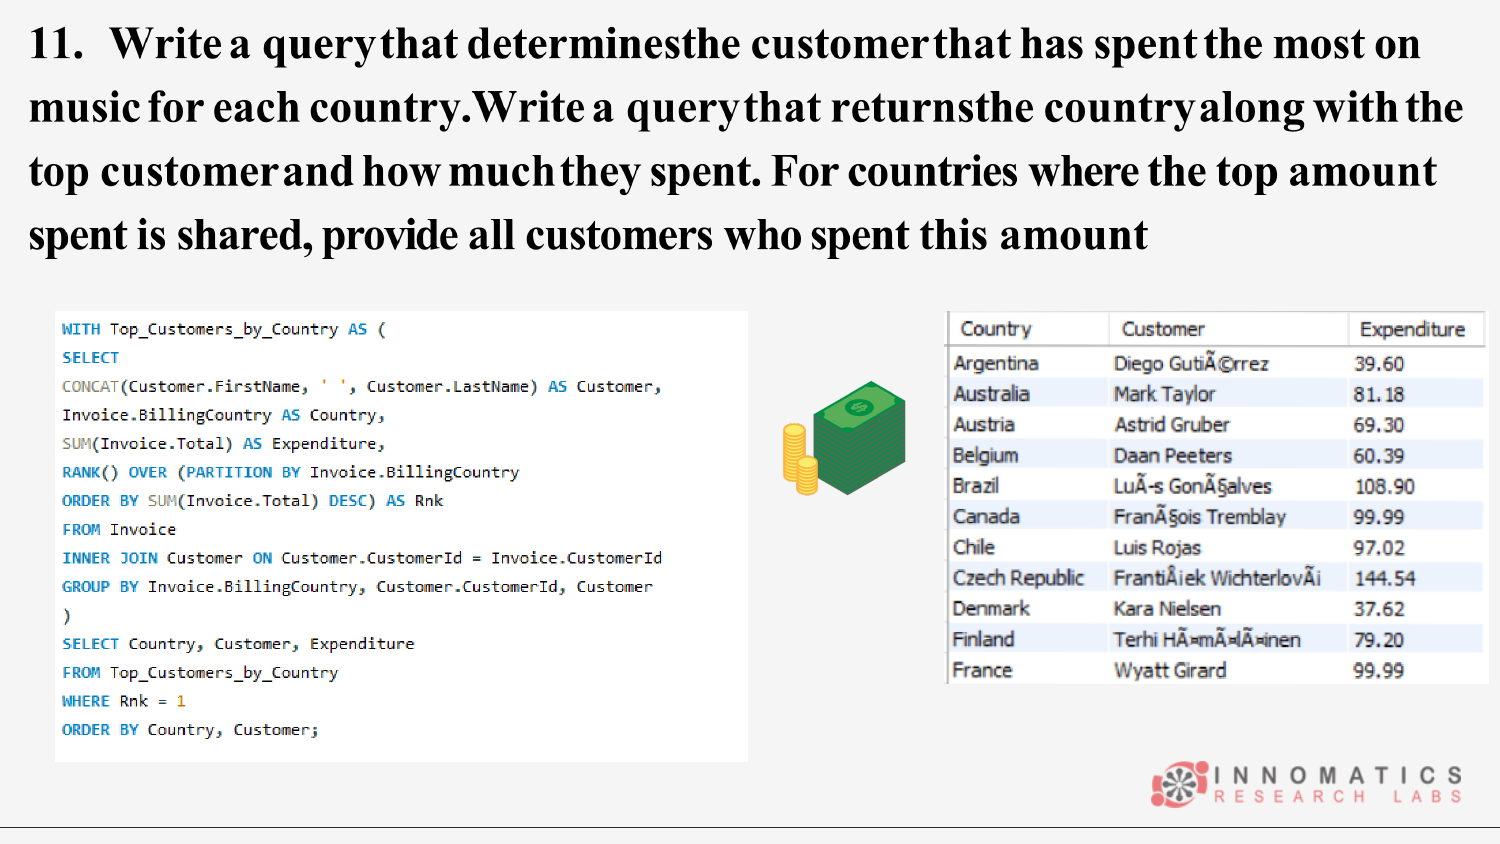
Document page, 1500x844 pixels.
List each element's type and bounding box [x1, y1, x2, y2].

picture [0, 0, 1500, 288]
picture [55, 310, 749, 762]
picture [944, 310, 1489, 685]
picture [1151, 761, 1462, 809]
picture [782, 372, 910, 498]
